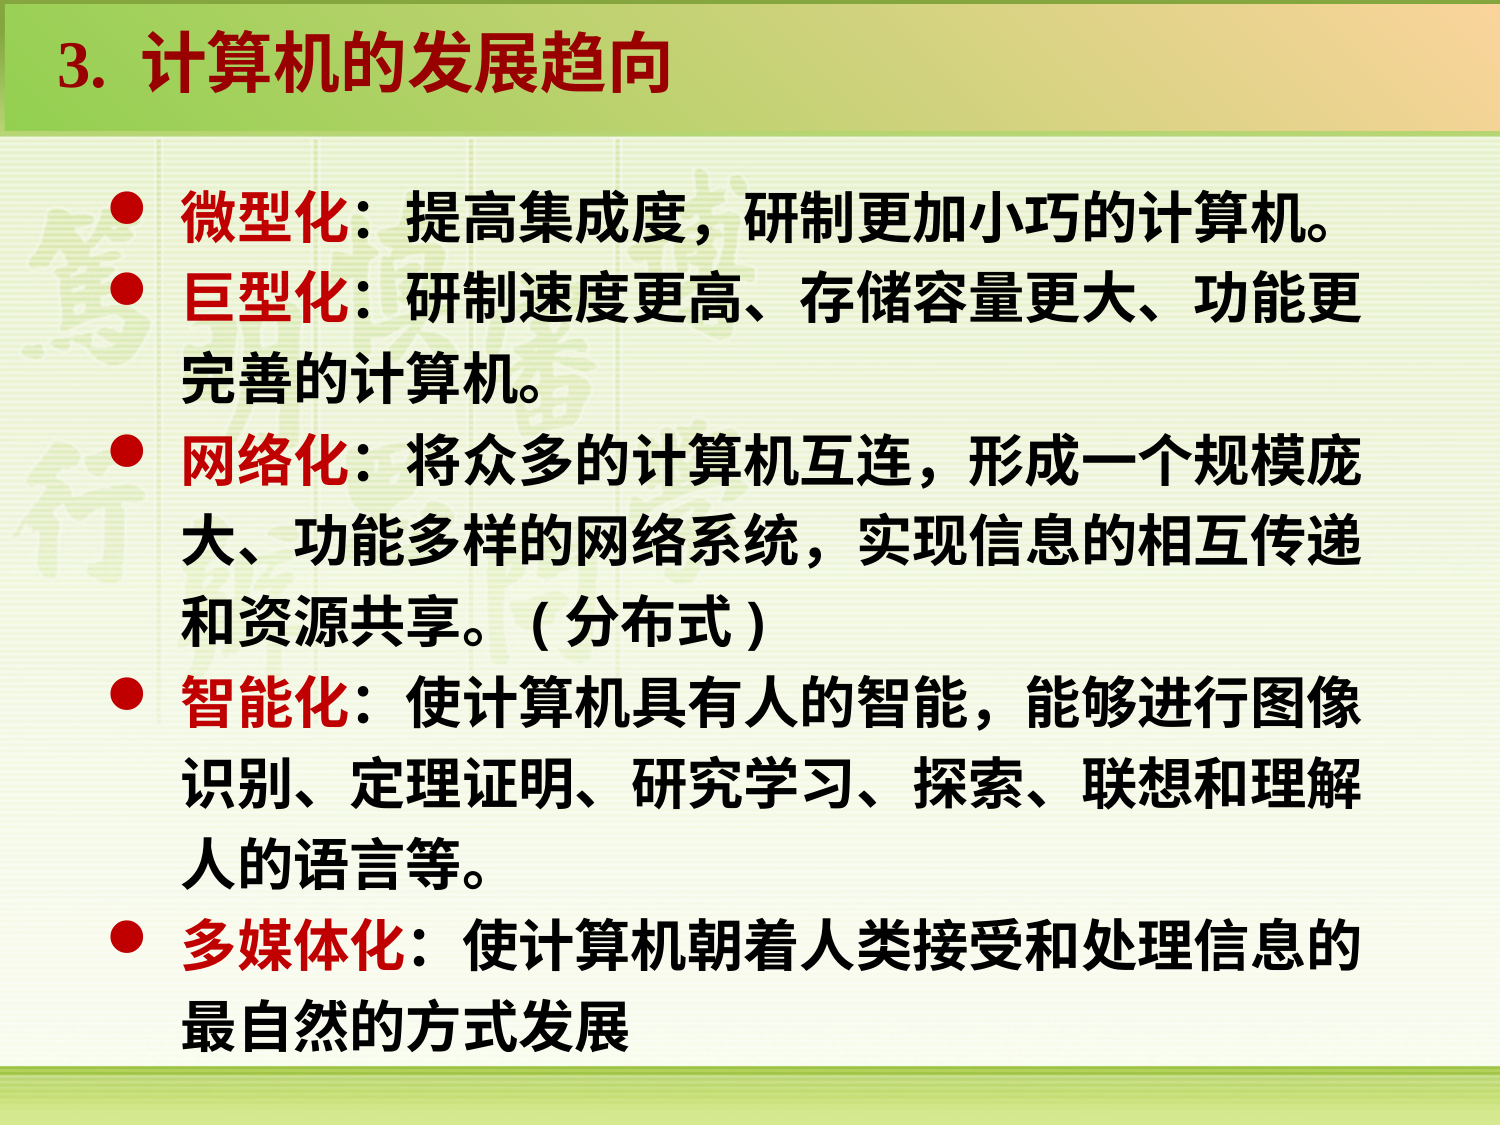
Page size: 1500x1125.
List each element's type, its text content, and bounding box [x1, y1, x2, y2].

slide_number [112, 1025, 425, 1100]
slide_number [1074, 1025, 1388, 1100]
text_box 3. 计算机的发展趋向 [4, 4, 1500, 131]
text_box 微型化：提高集成度，研制更加小巧的计算机。 巨型化：研制速度更高、存储容量更大、功能更完善的计算机。 网络化：将众多的计算机互连，形成一个规模庞大、功能多样的网络系统，实现信息的相互传递和资源共享。(分布式) 智能化：使计算机具有人的智能，能够进行图像识别、定理证明、研究学习、探索、联想和理解人的语言等。 多媒体化：使计算机朝着人类接受和处理信息的最自然的方式发展 [91, 160, 1430, 1067]
picture [0, 0, 1500, 1125]
